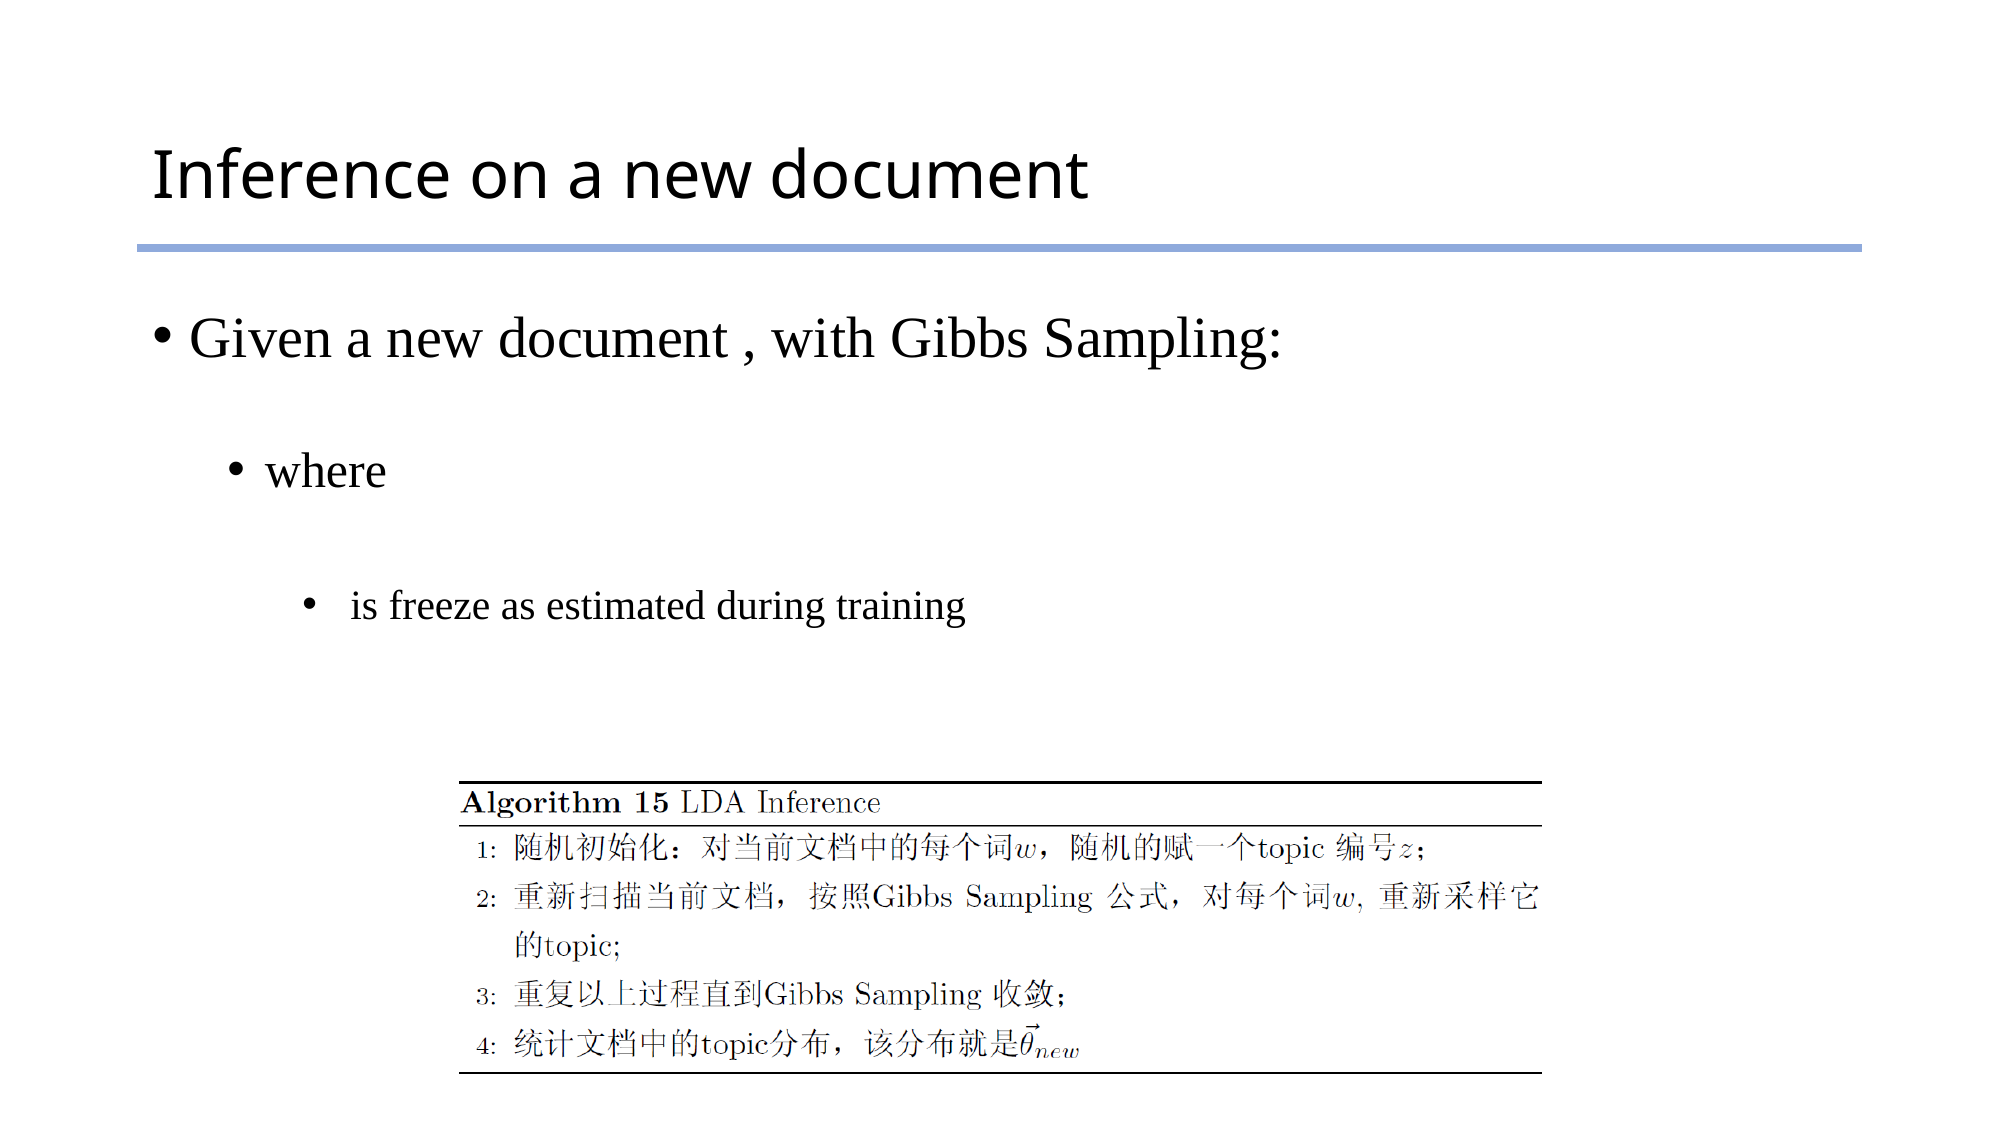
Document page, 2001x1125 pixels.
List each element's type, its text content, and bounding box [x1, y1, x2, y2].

picture [448, 769, 1552, 1086]
title Inference on a new document [137, 108, 1863, 246]
